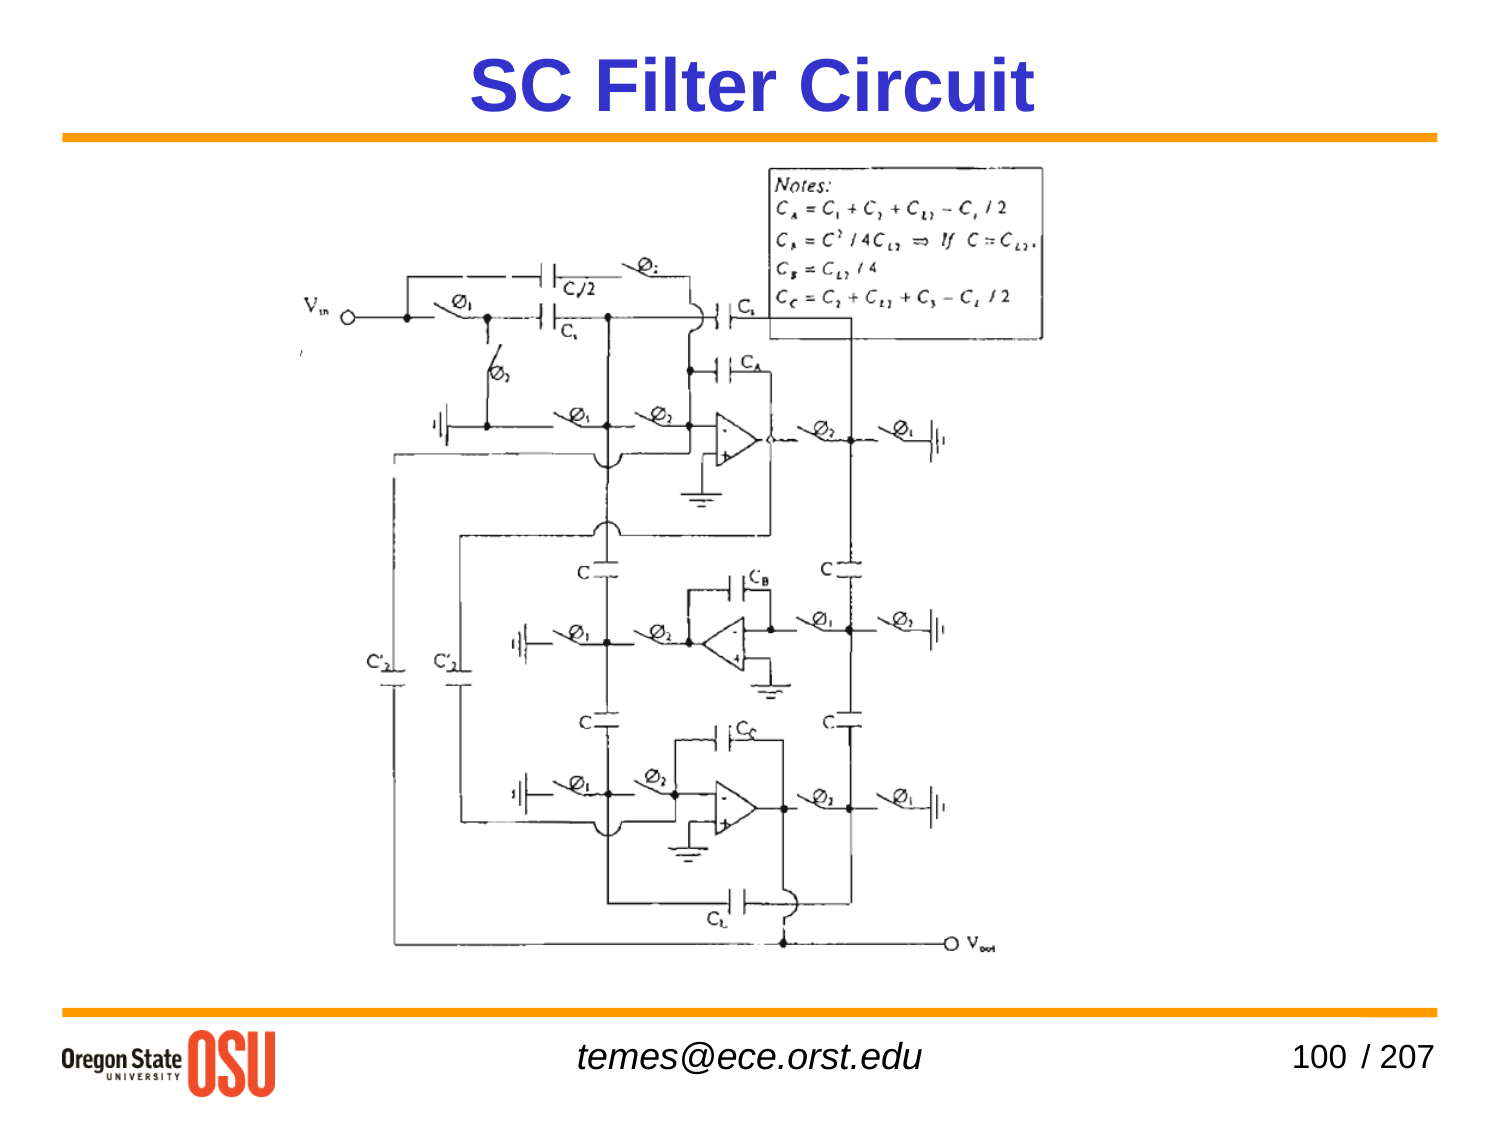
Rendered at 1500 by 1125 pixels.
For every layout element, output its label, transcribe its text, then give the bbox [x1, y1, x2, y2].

slide_number 100 [1153, 1025, 1363, 1085]
picture [62, 1012, 275, 1113]
title SC Filter Circuit [37, 24, 1475, 138]
picture [299, 162, 1051, 958]
